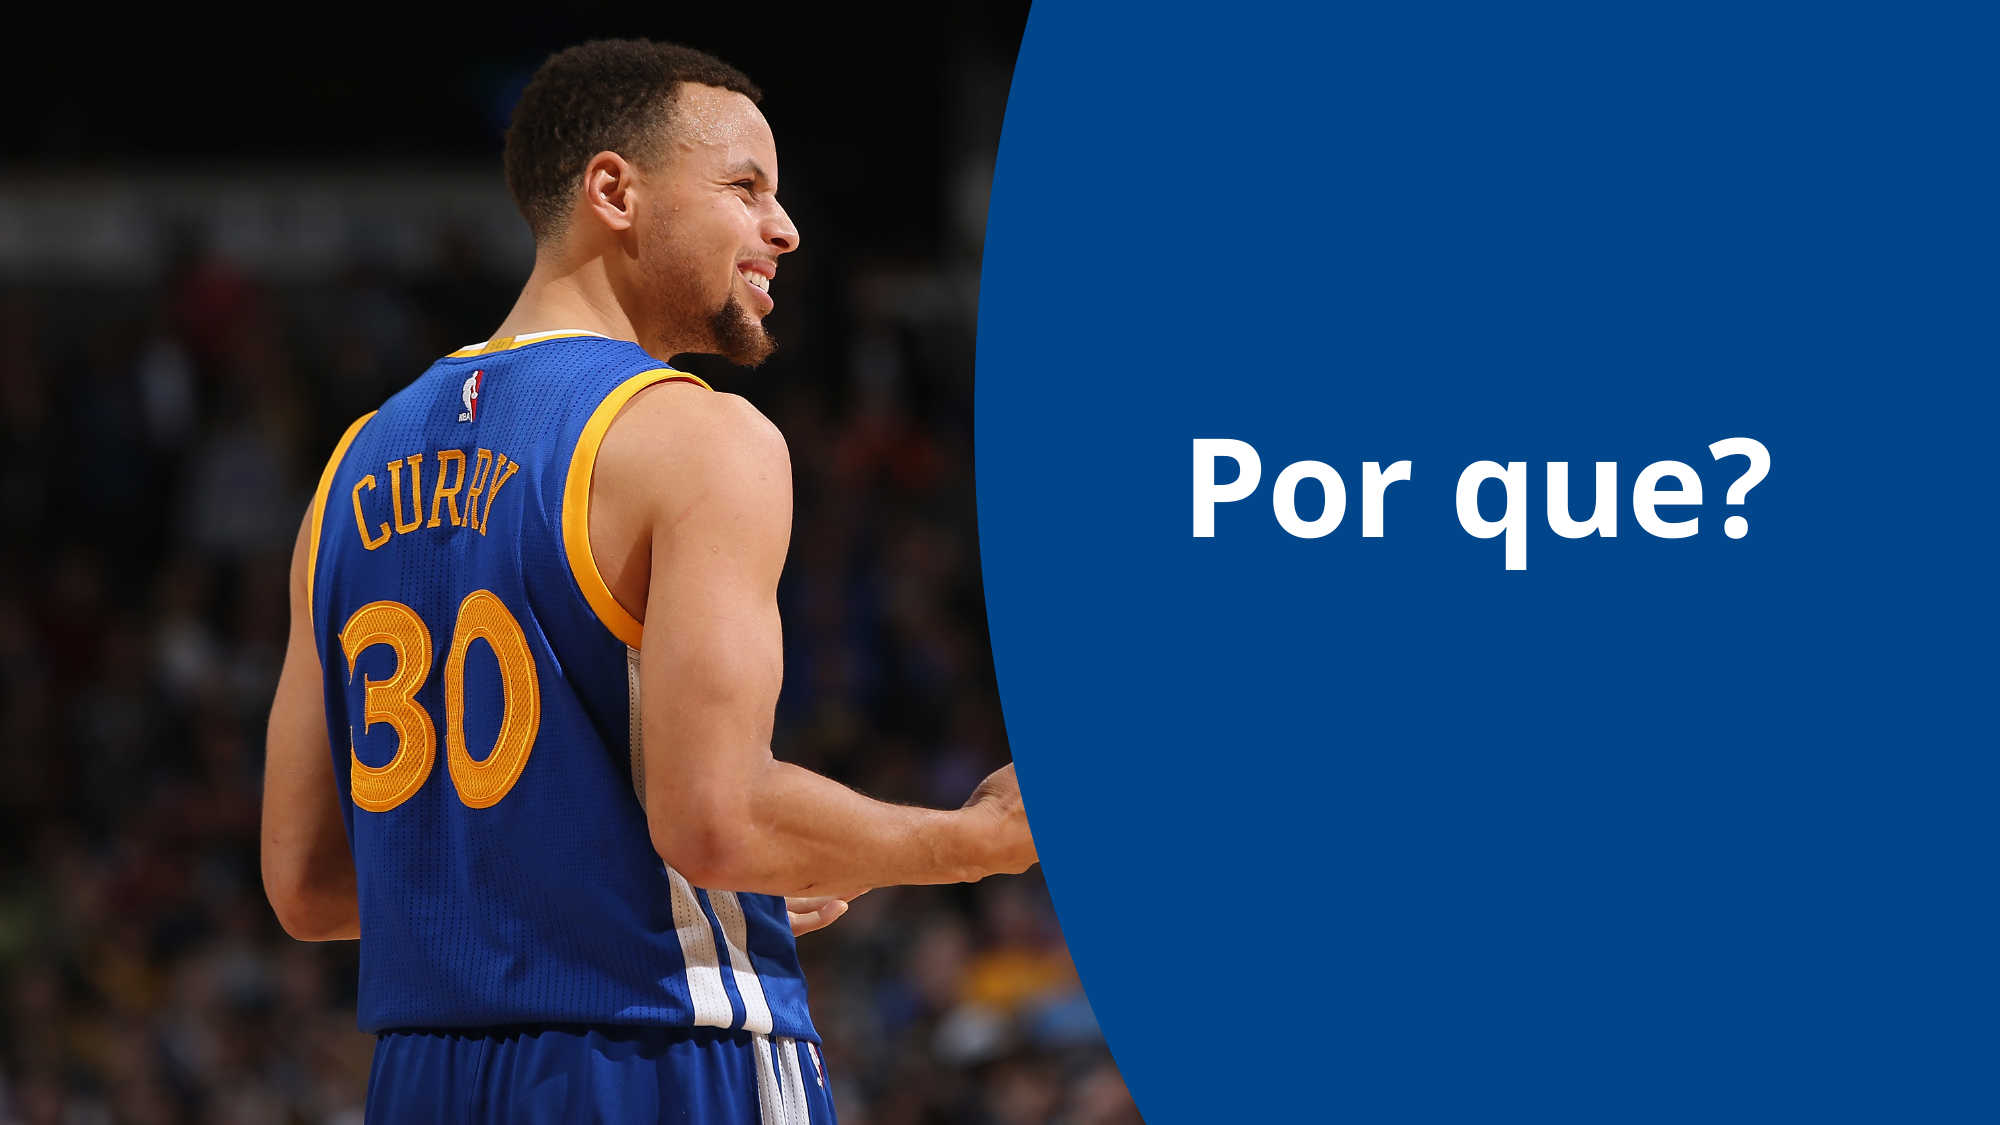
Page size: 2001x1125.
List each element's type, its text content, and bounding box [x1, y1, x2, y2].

title Por que? [1150, 384, 1874, 603]
picture [0, 0, 1150, 1125]
